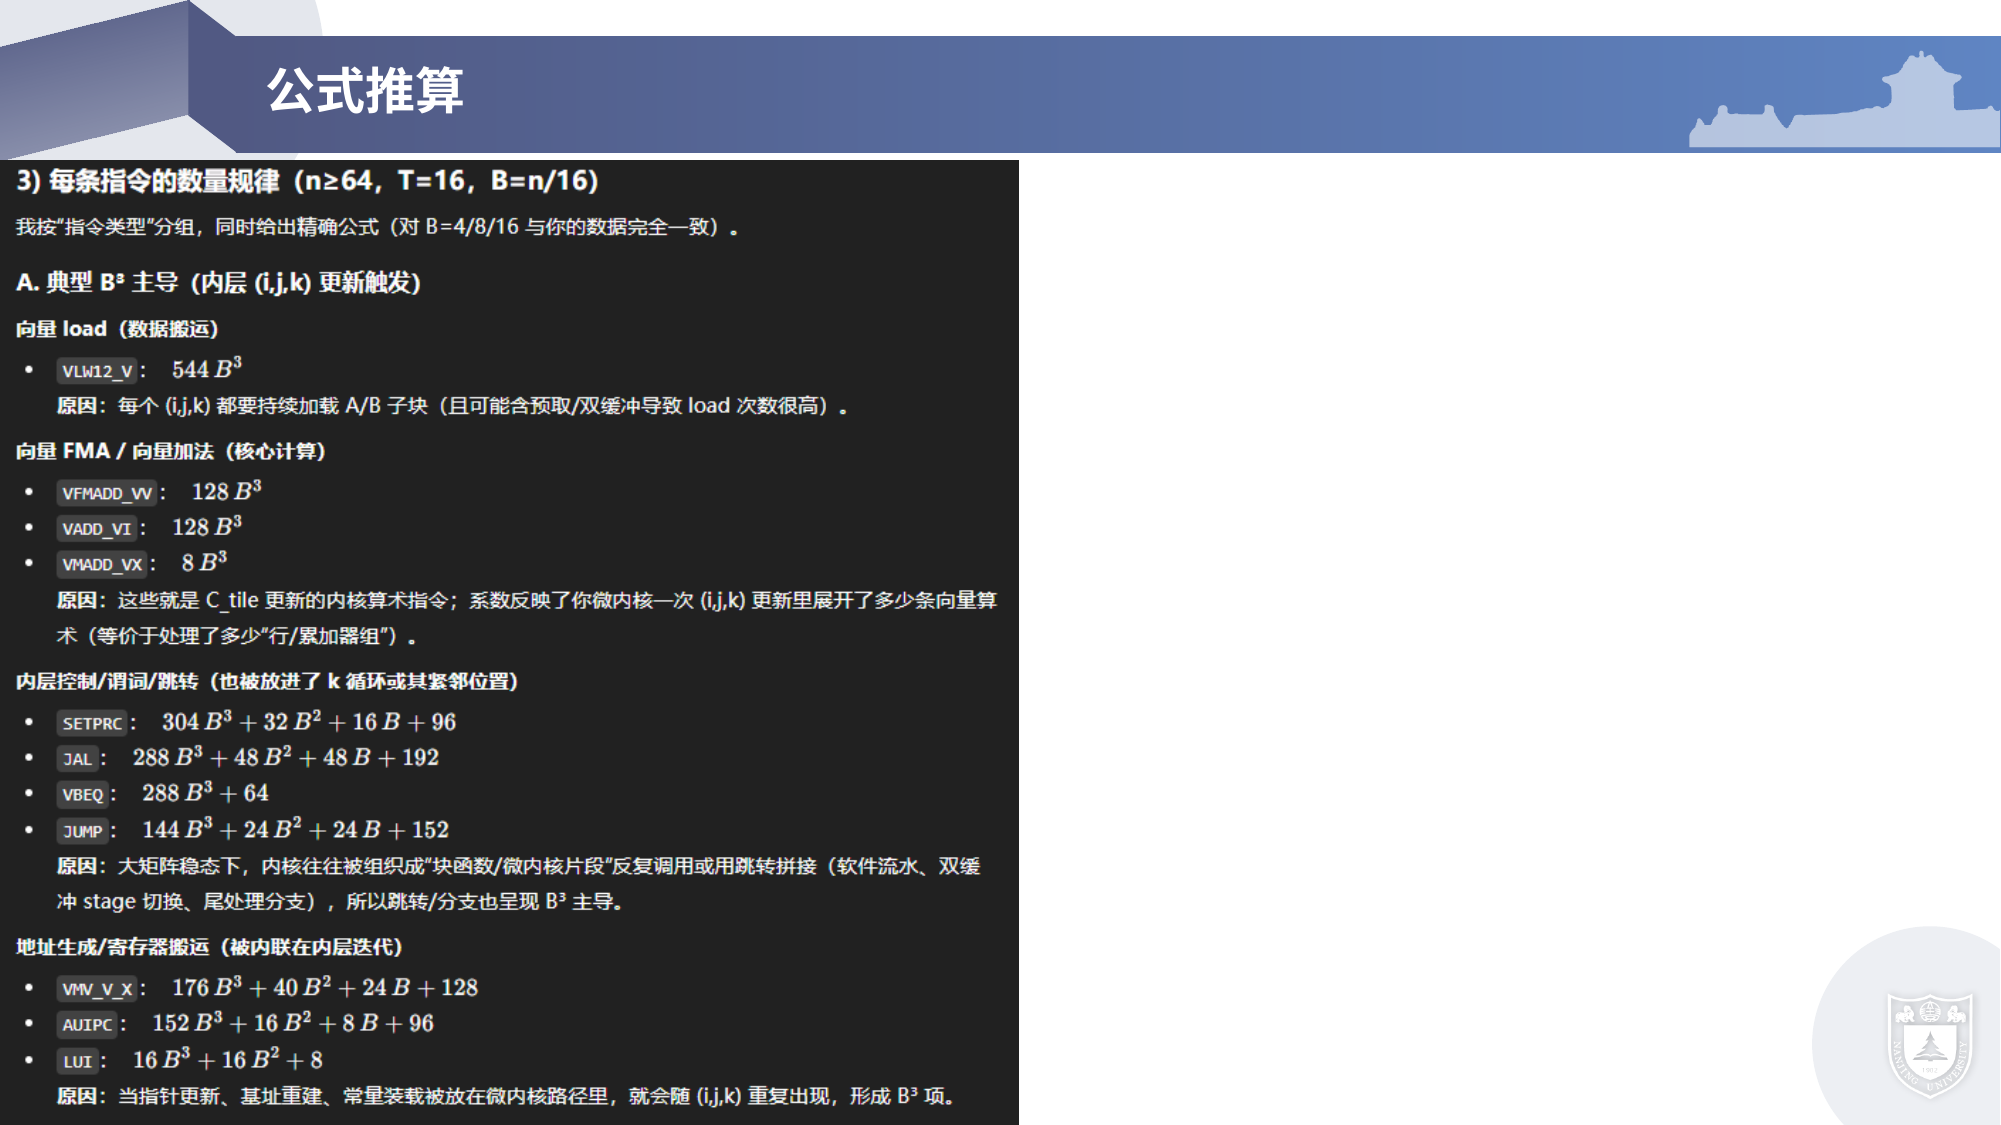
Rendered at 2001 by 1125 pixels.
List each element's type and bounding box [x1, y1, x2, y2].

picture [1671, 29, 2000, 164]
text_box [0, 0, 2000, 154]
text_box [10, 154, 300, 160]
text_box [1812, 926, 2000, 1125]
picture [0, 160, 1019, 1125]
